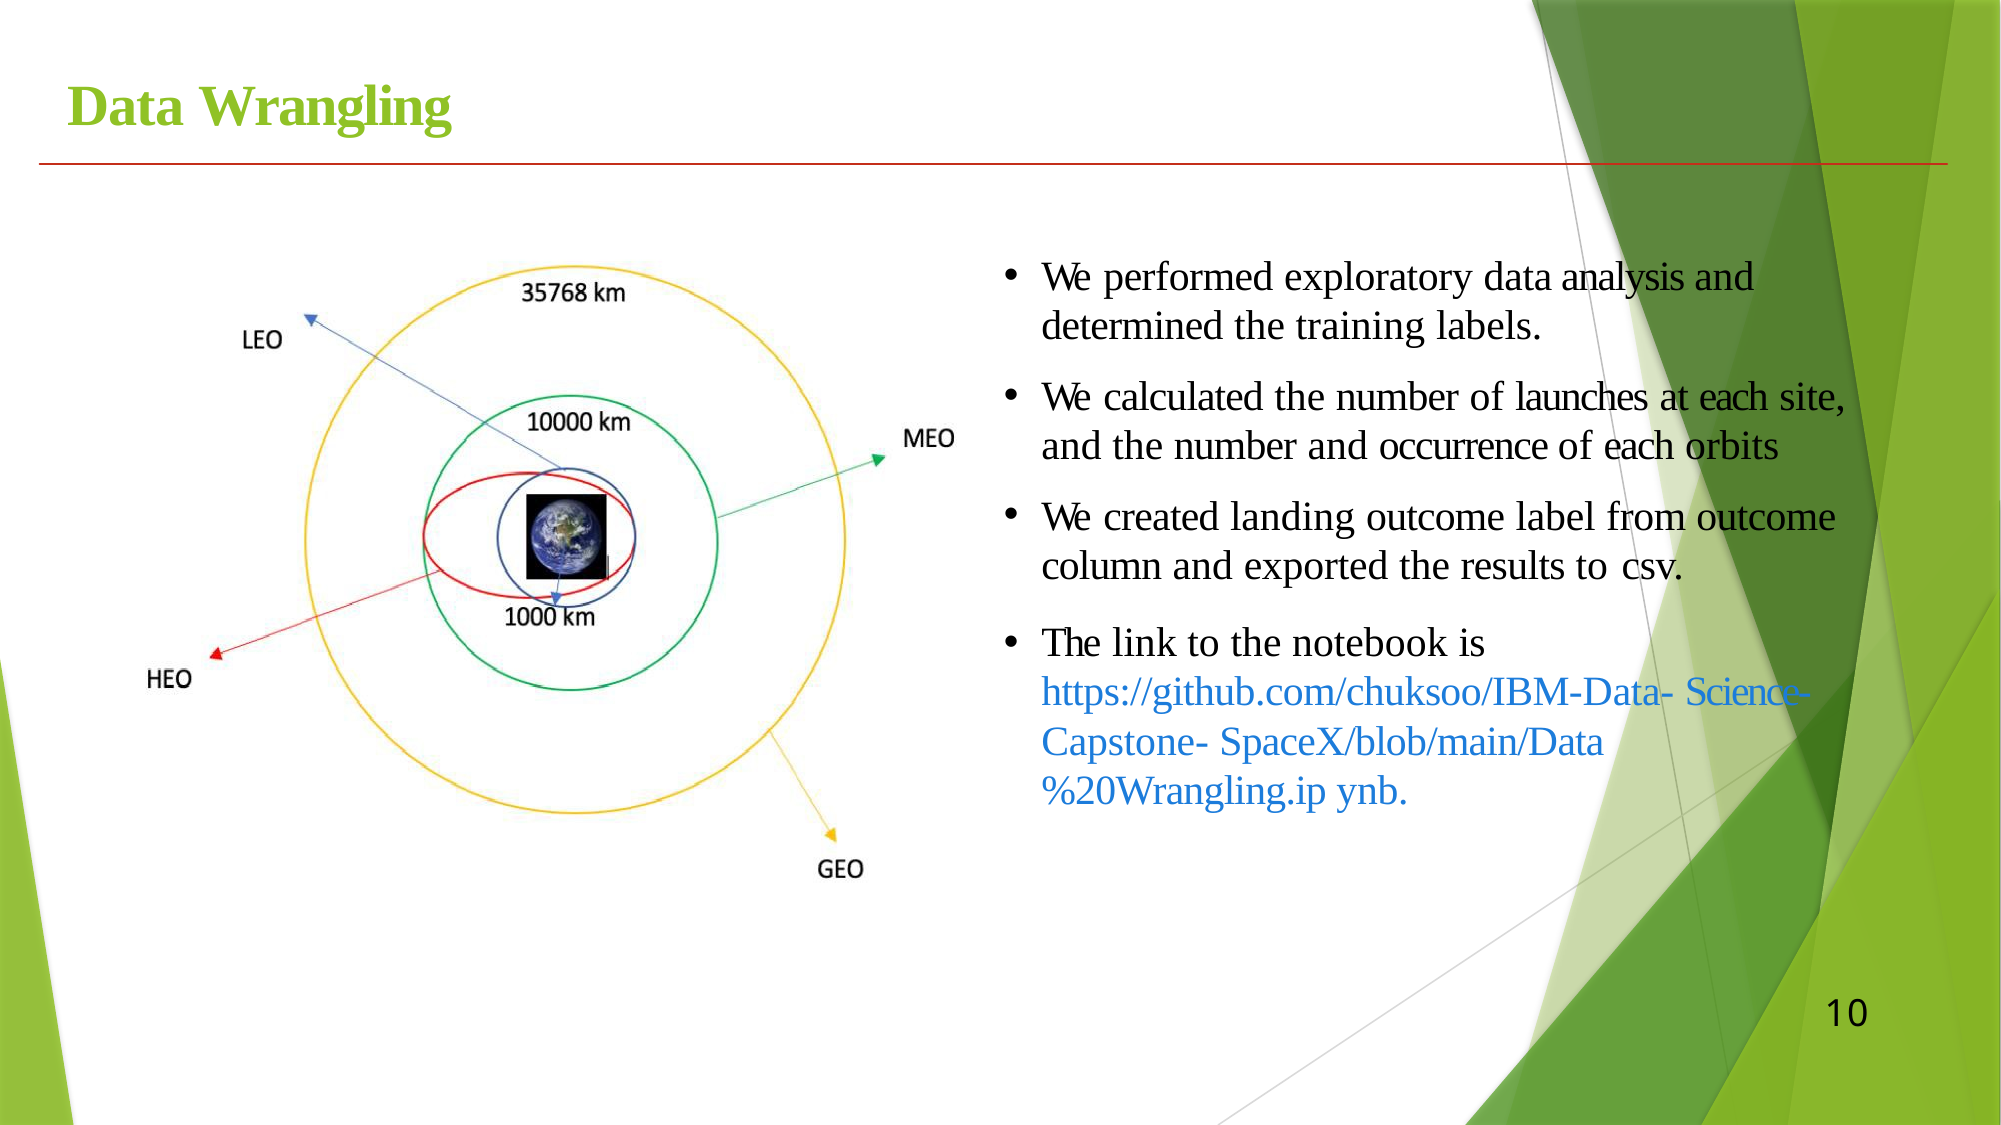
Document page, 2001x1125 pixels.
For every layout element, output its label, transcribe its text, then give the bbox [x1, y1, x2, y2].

title Data Wrangling [64, 176, 1787, 256]
title Data Wrangling [64, 65, 1787, 163]
text_box 10 [1818, 1001, 1873, 1040]
picture [136, 243, 961, 899]
text_box We performed exploratory data analysis and determined the training labels. We calculated the number of launches at each site, and the number and occurrence of each orbits We created landing outcome label from outcome column and exported the results to csv. The link to the notebook is https://github.com/chuksoo/IBM-Data- Science-Capstone- SpaceX/blob/main/Data%20Wrangling.ip ynb. [1001, 241, 1862, 815]
